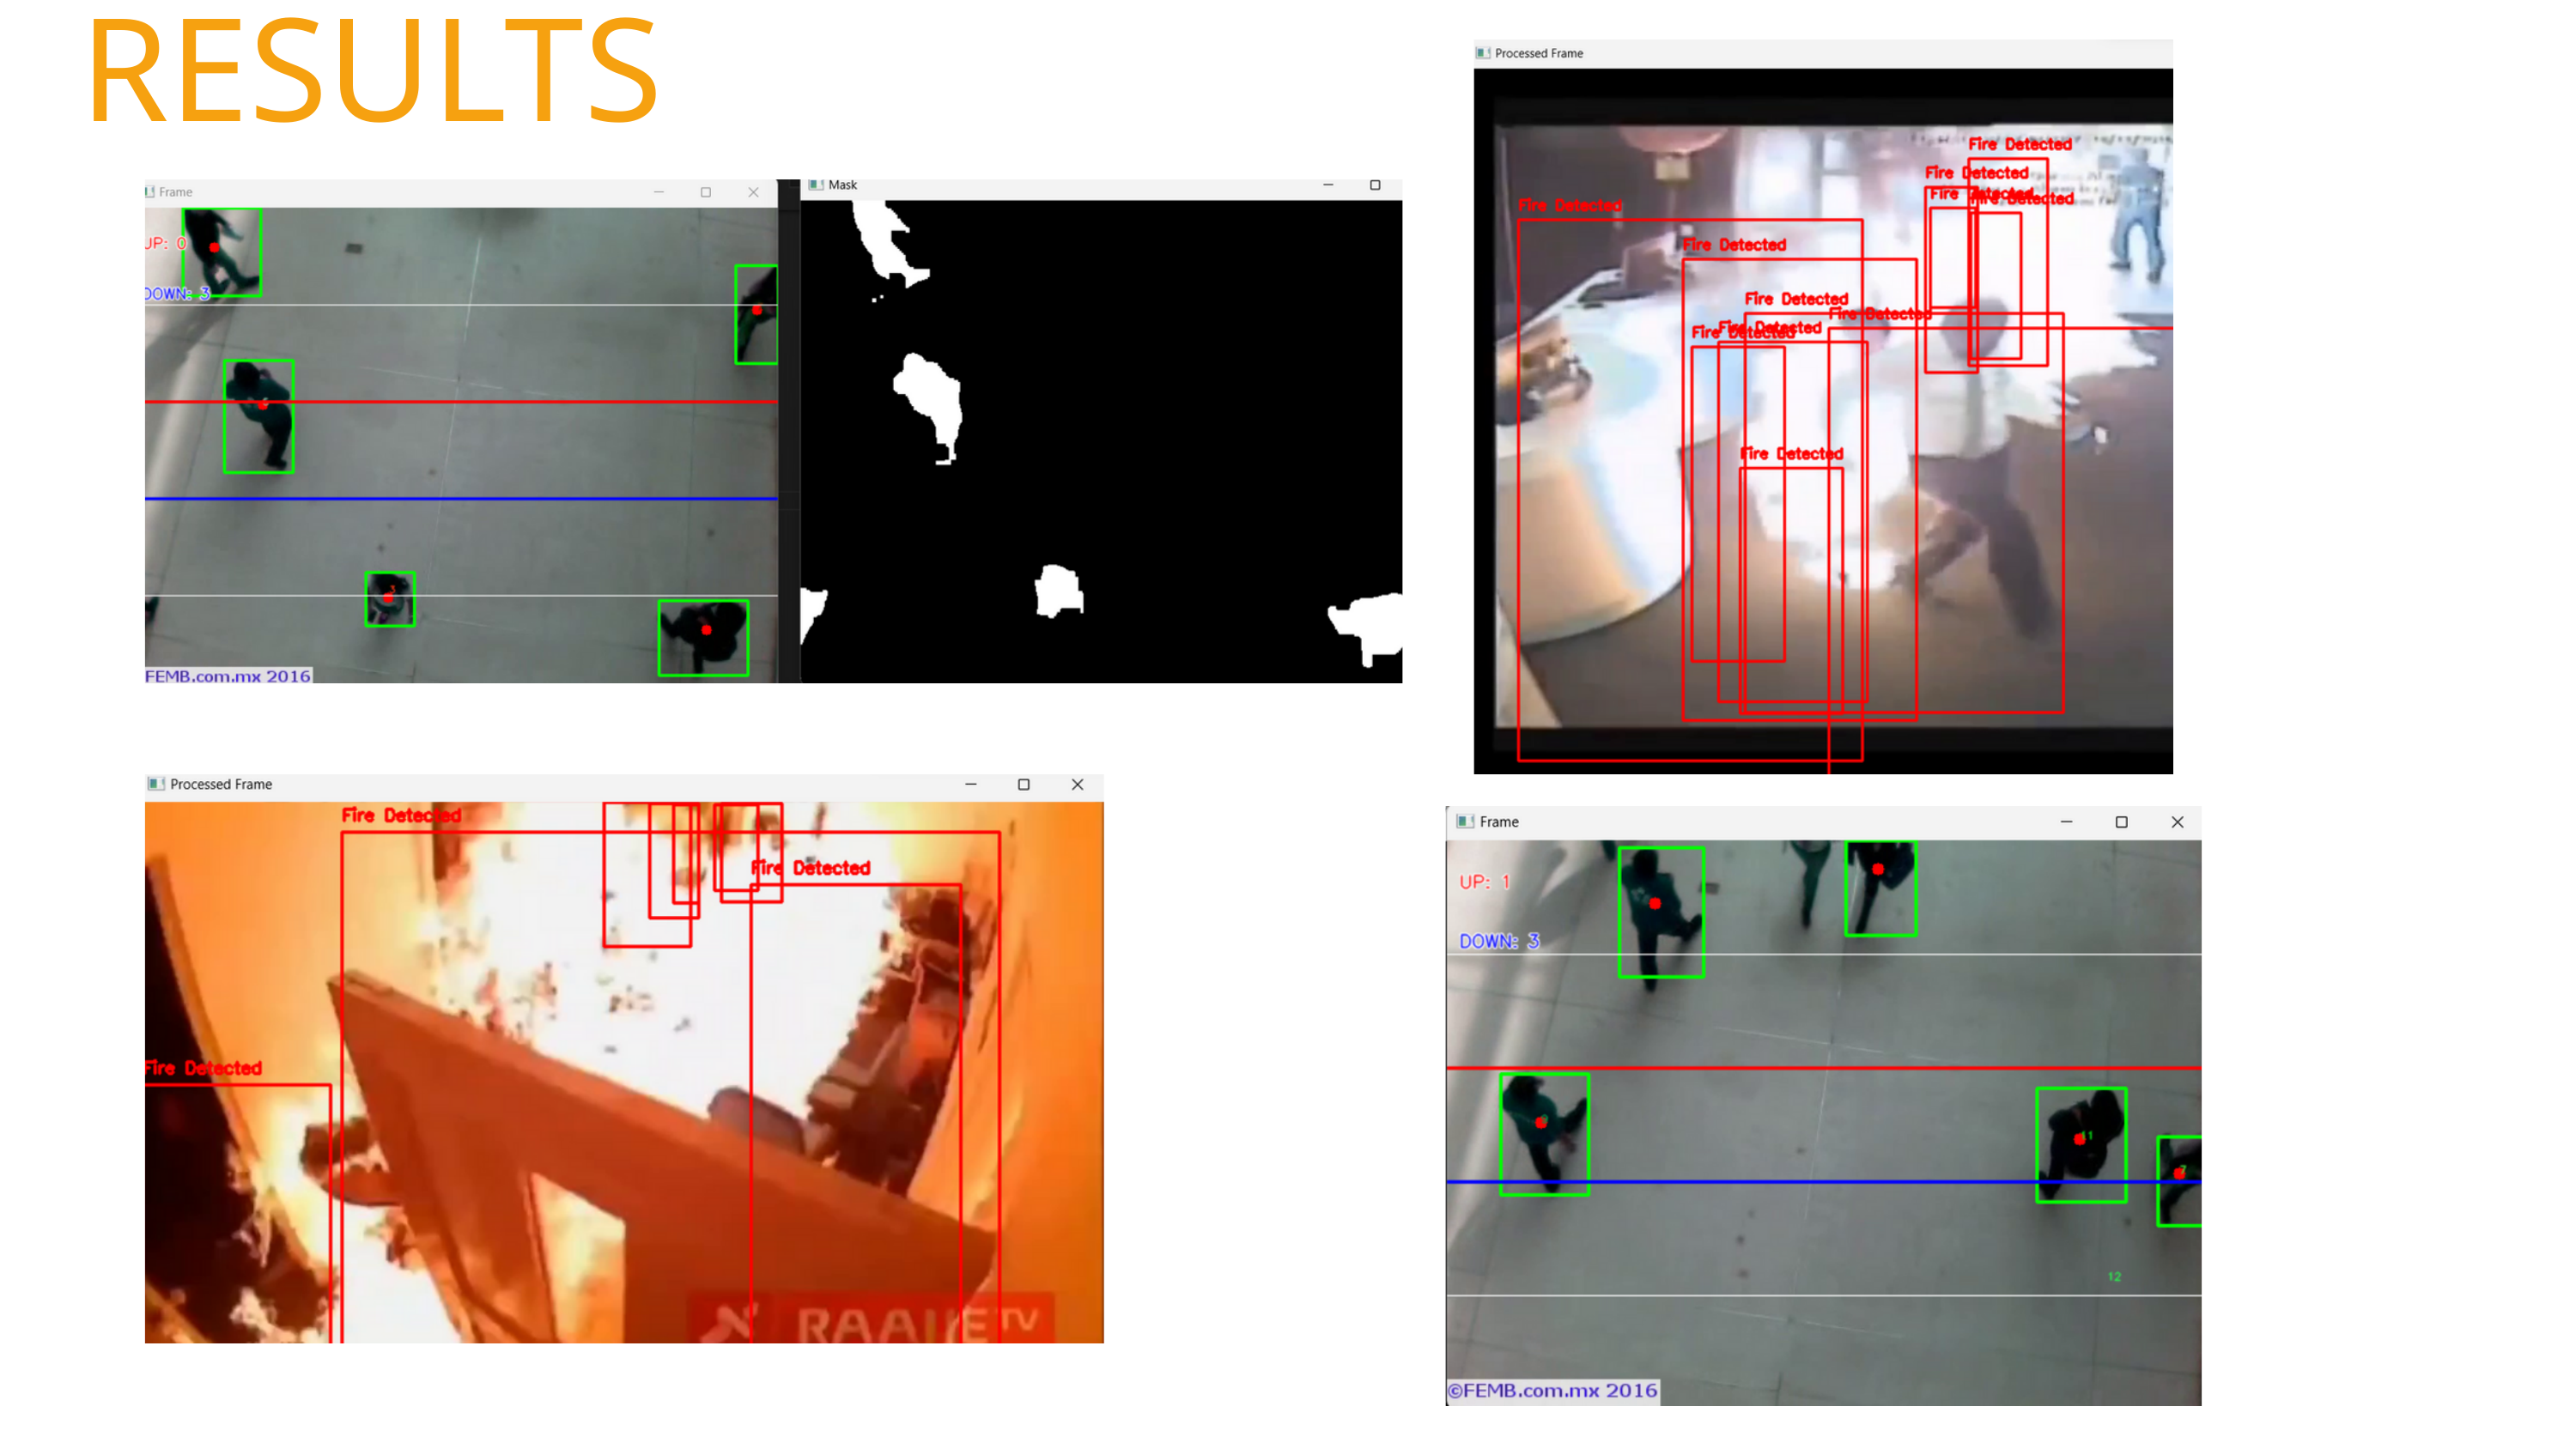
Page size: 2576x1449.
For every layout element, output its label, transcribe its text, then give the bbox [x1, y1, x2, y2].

text_box RESULTS [80, 0, 2024, 150]
text_box [1473, 39, 2174, 775]
text_box [1445, 806, 2202, 1406]
text_box [144, 774, 1104, 1343]
text_box [144, 179, 1403, 683]
